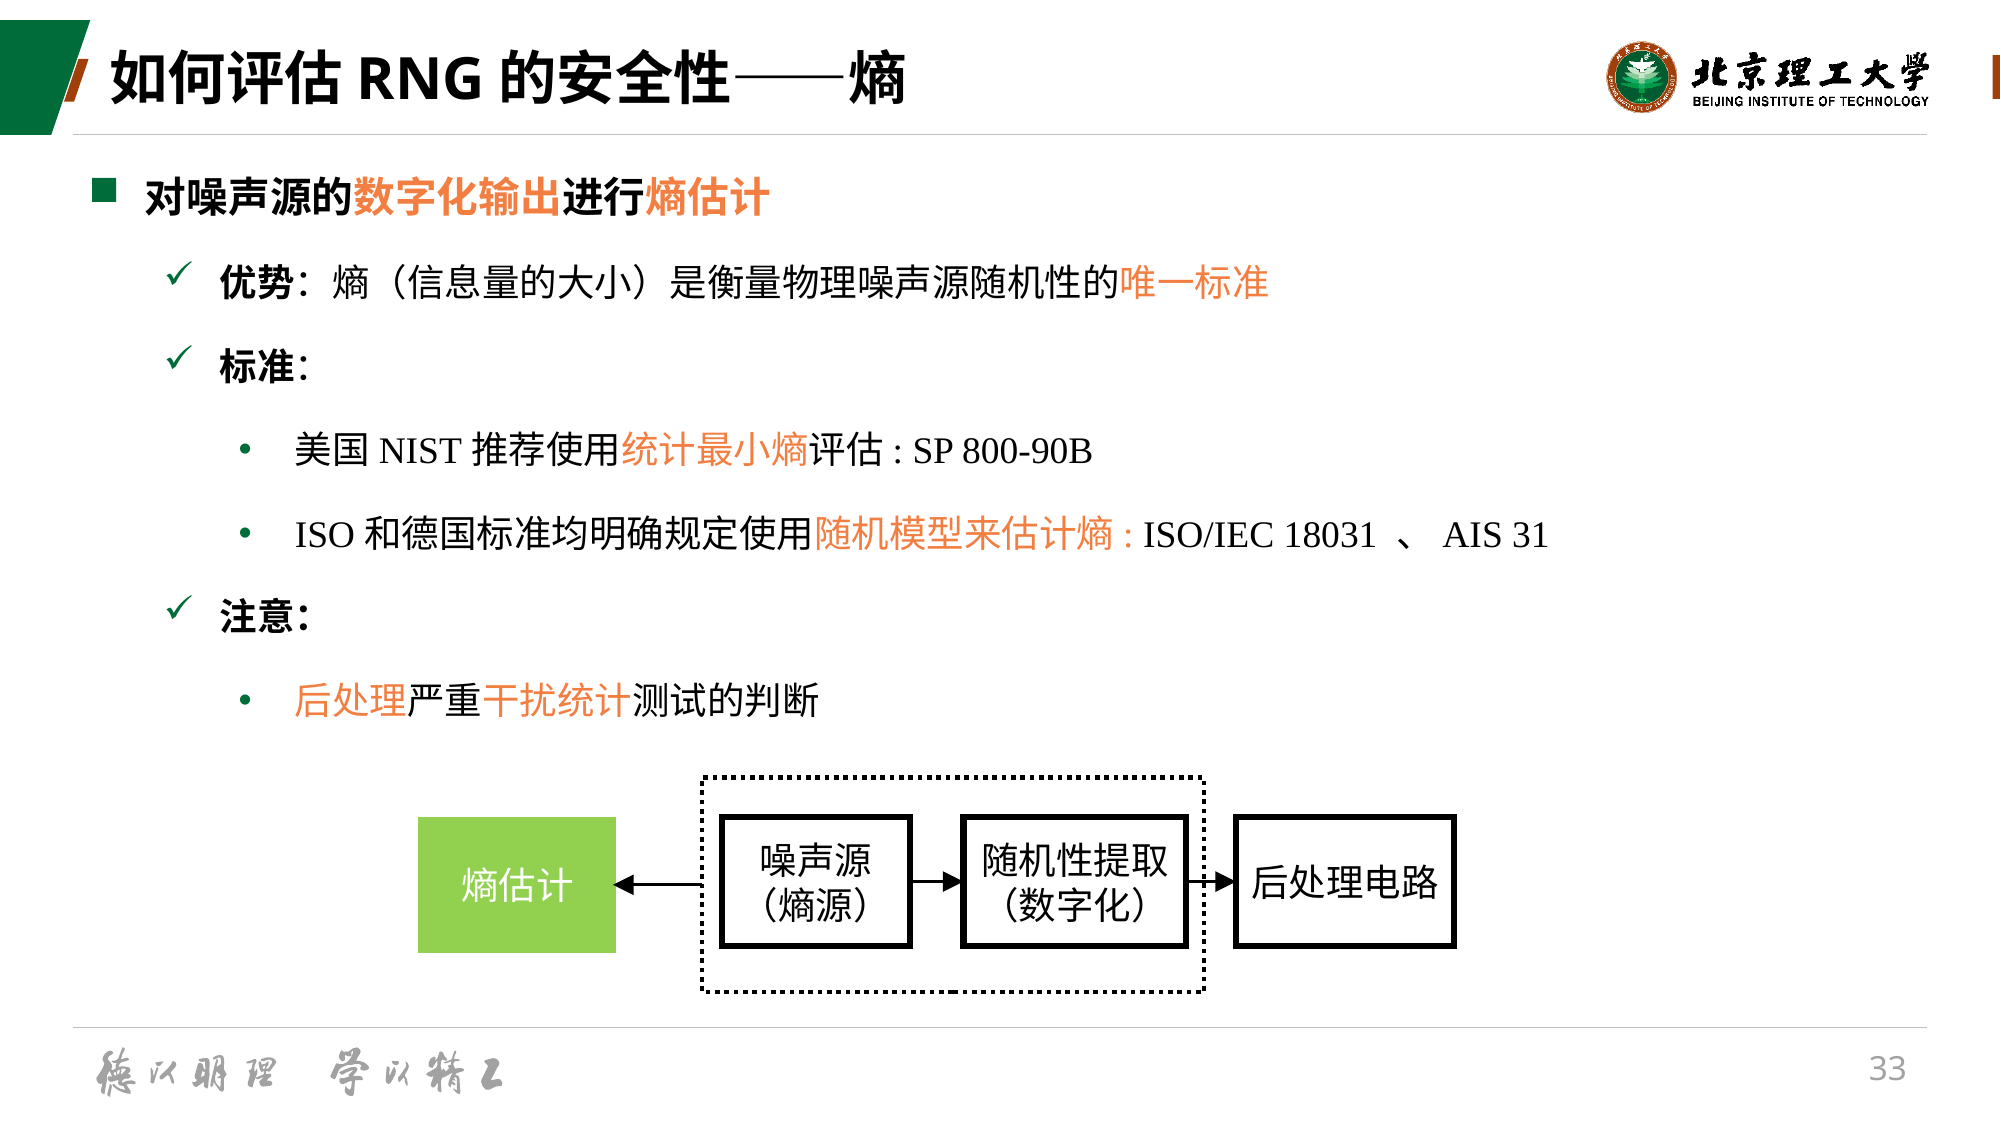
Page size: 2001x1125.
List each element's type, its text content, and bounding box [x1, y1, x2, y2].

picture [1606, 41, 1929, 113]
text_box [421, 777, 1455, 992]
text_box 对噪声源的数字化输出进行熵估计 优势：熵（信息量的大小）是衡量物理噪声源随机性的唯一标准 标准： 美国NIST推荐使用统计最小熵评估: SP 800-90B ISO和德国标准均明确规定使用随机模型来估计熵: ISO/IEC 18031 、AIS 31 注意： 后处理严重干扰统计测试的判断 [73, 148, 1848, 730]
title 如何评估RNG的安全性——熵 [94, 40, 1513, 120]
